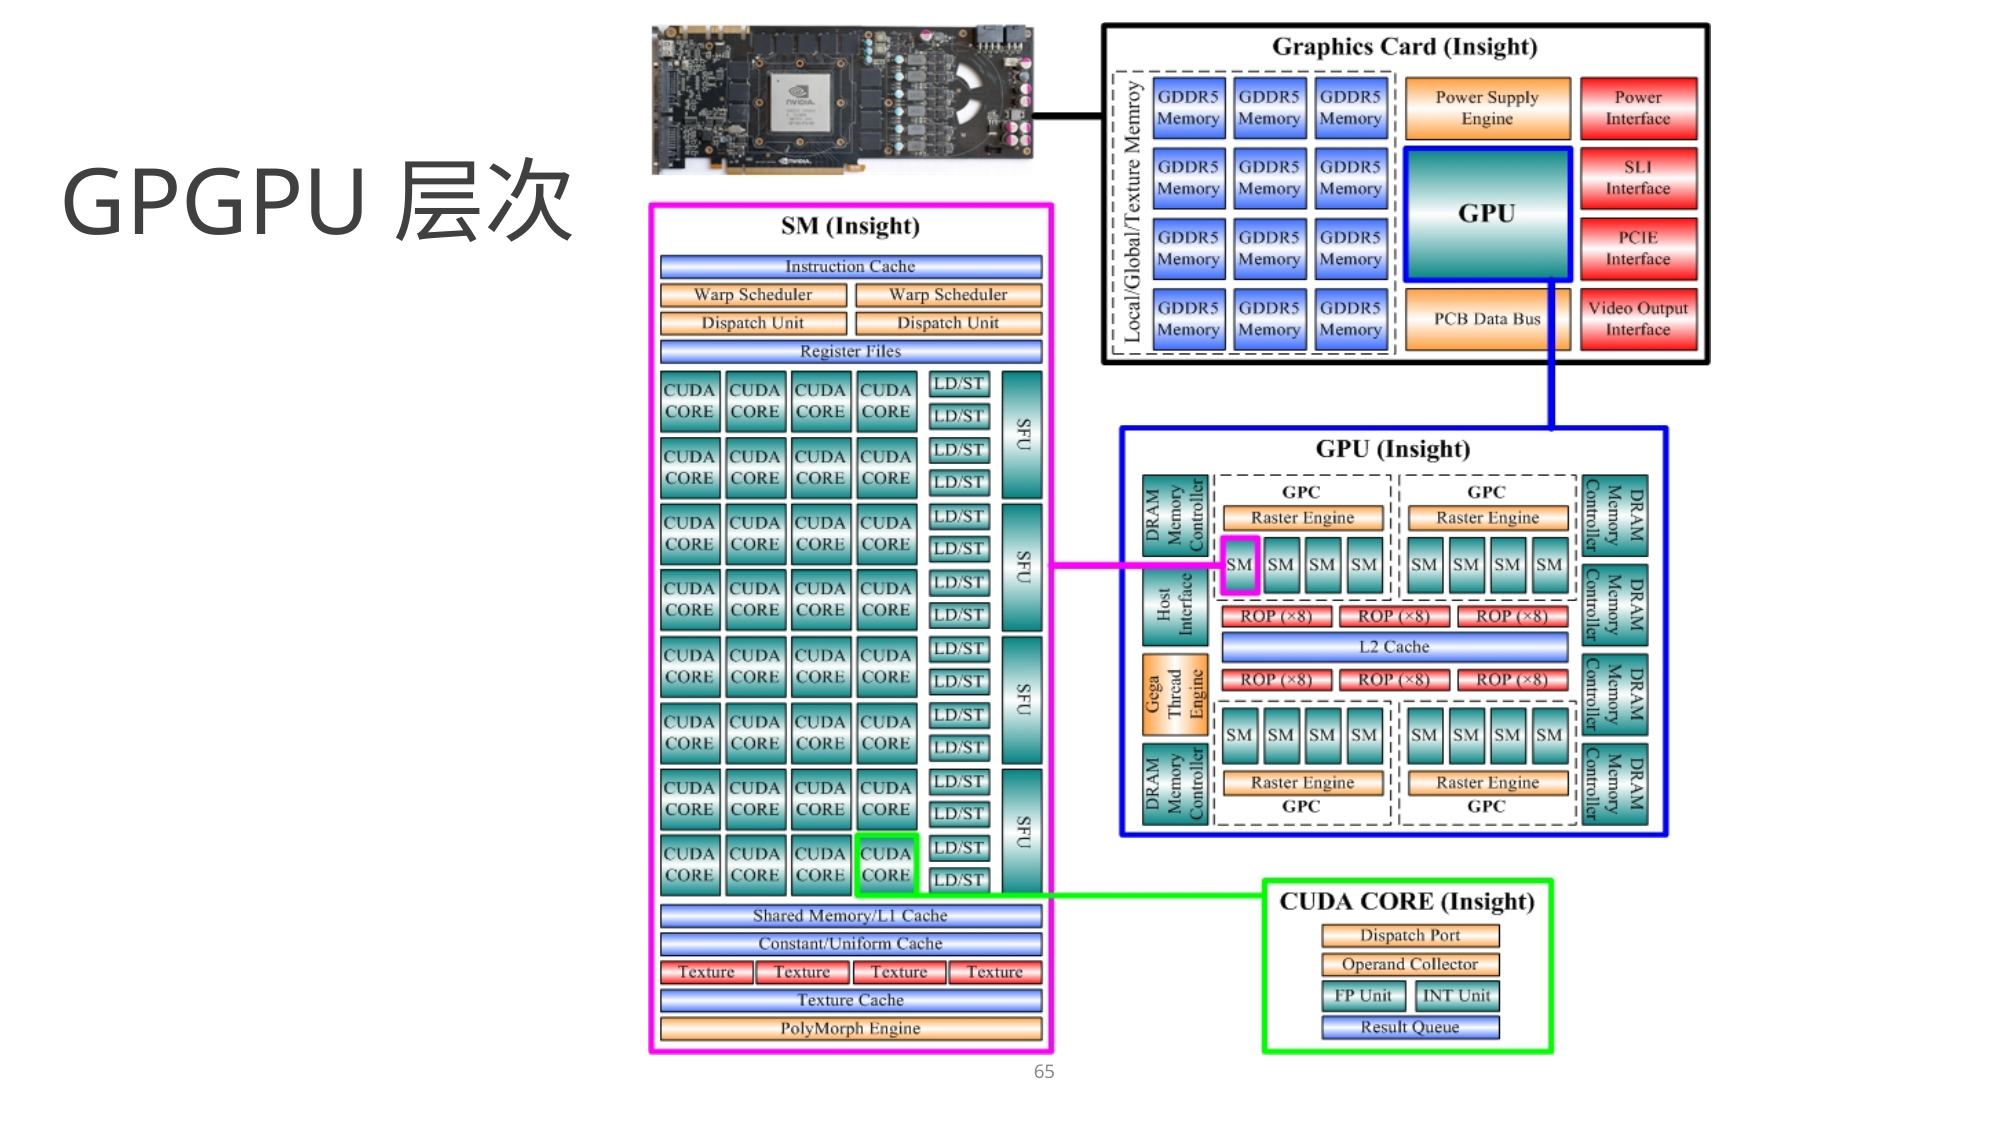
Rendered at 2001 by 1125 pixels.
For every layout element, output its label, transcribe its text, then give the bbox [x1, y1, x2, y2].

title GPGPU层次 [44, 96, 648, 315]
slide_number 65 [908, 1055, 1071, 1103]
picture [648, 22, 1711, 1055]
